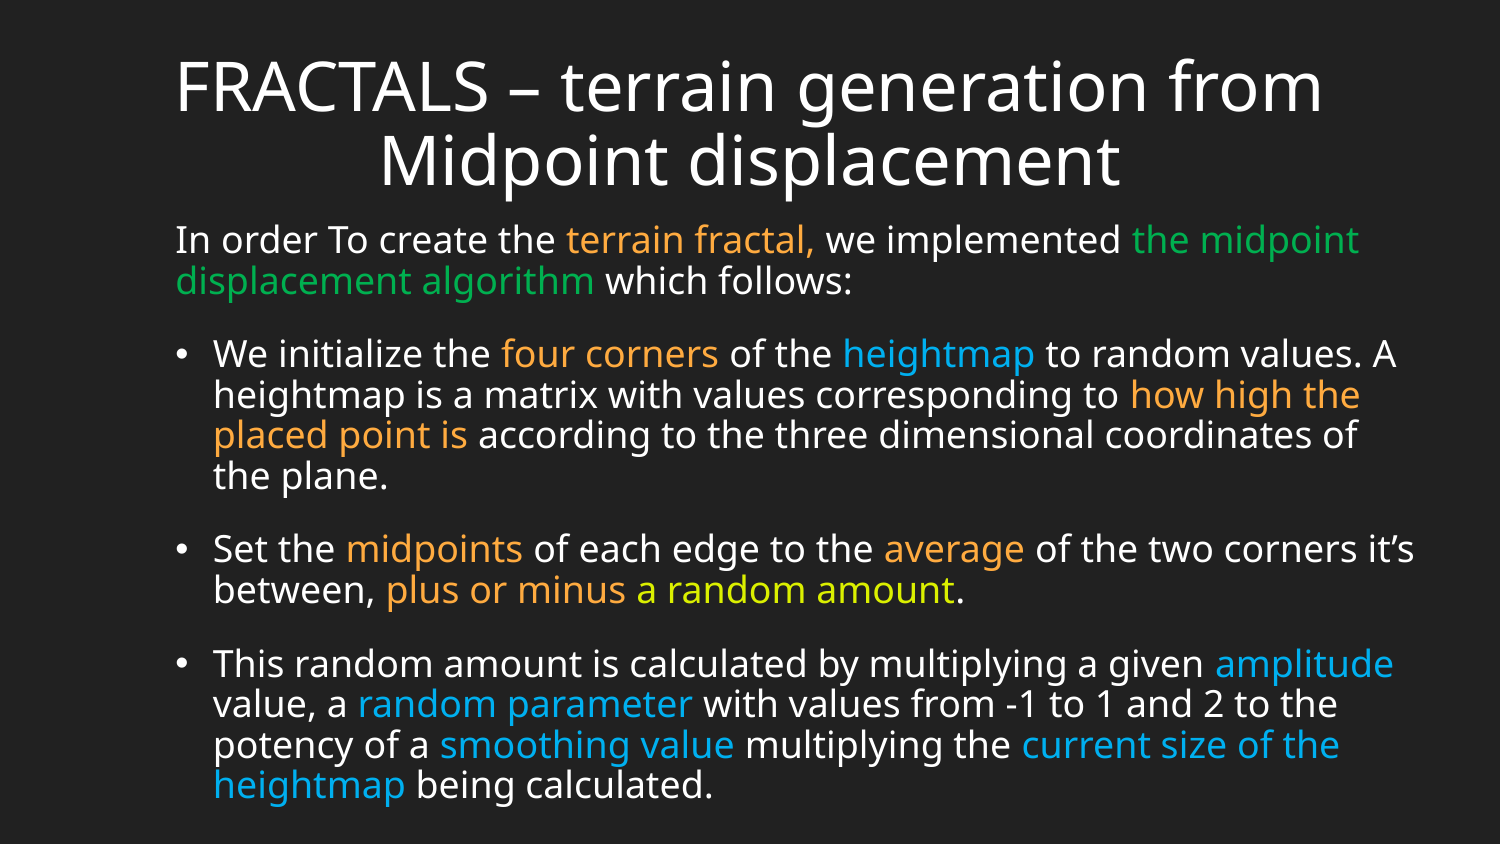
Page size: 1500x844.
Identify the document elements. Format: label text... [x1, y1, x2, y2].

title FRACTALS – terrain generation from Midpoint displacement [103, 44, 1397, 206]
list In order To create the terrain fractal, we implemented the midpoint displacement algorithm which follows: We initialize the four corners of the heightmap to random values. A heightmap is a matrix with values corresponding to how high the placed point is according to the three dimensional coordinates of the plane. Set the midpoints of each edge to the average of the two corners it’s between, plus or minus a random amount. This random amount is calculated by multiplying a given amplitude value, a random parameter with values from -1 to 1 and 2 to the potency of a smoothing value multiplying the current size of the heightmap being calculated. [47, 206, 1436, 742]
